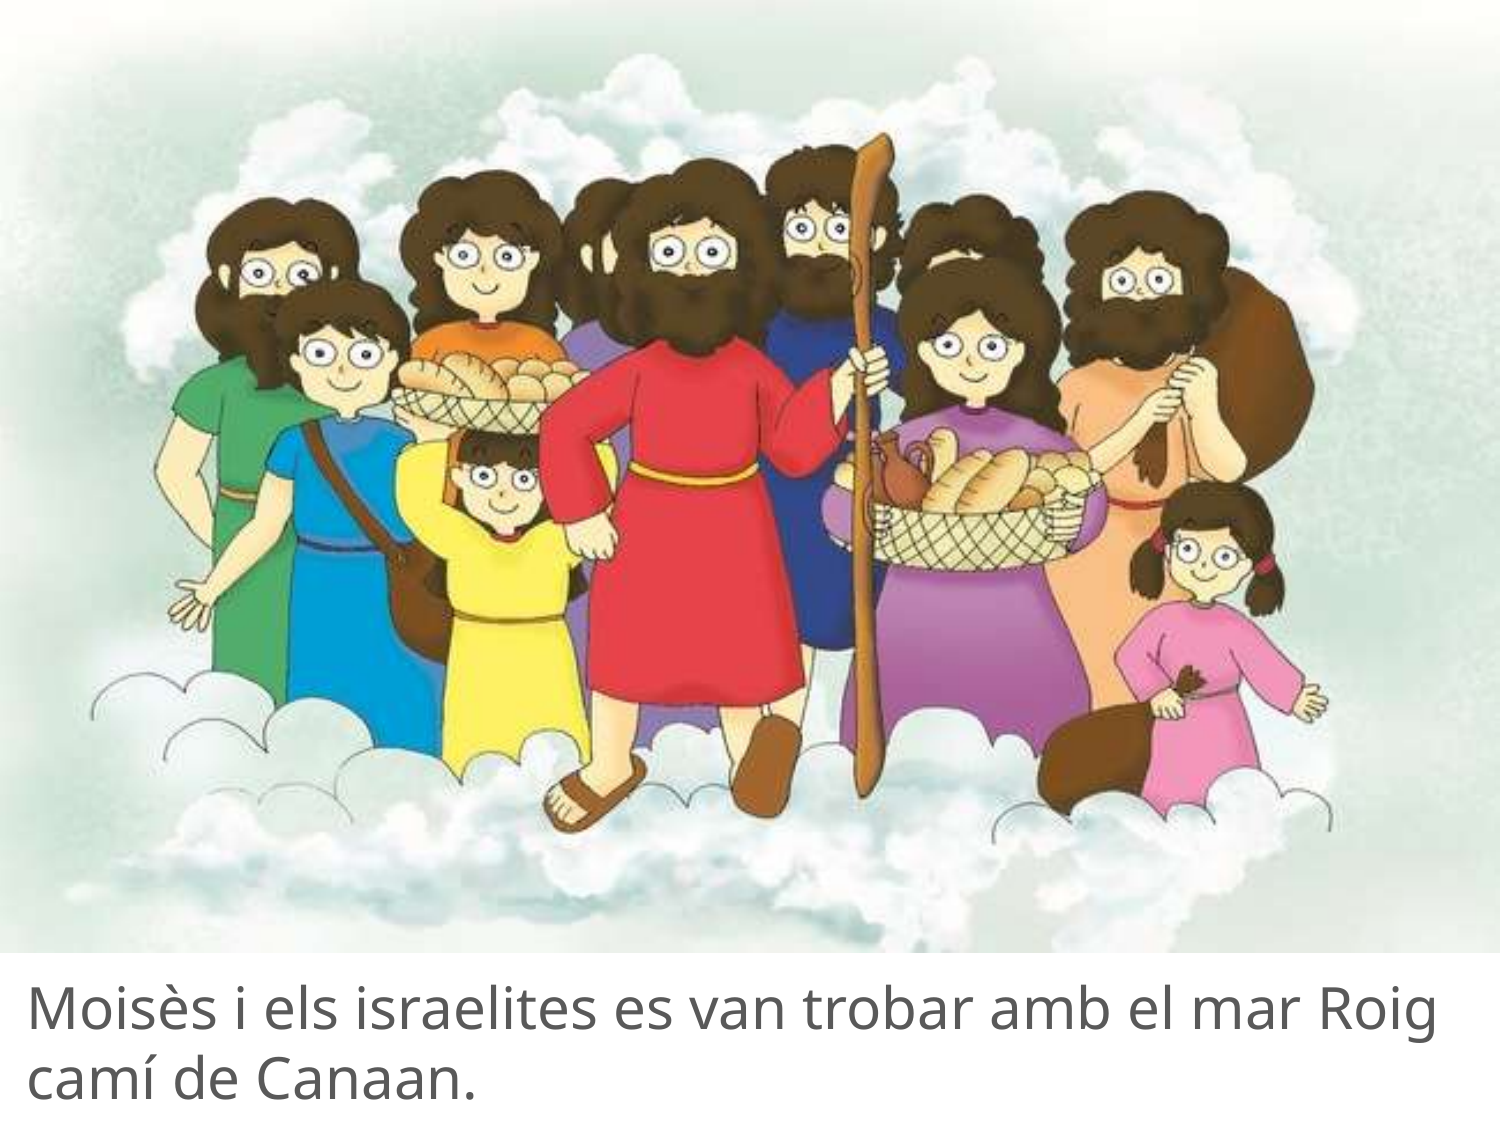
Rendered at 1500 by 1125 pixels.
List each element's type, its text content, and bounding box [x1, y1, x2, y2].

picture [0, 0, 1500, 953]
text_box Moisès i els israelites es van trobar amb el mar Roig camí de Canaan. [11, 964, 1483, 1119]
